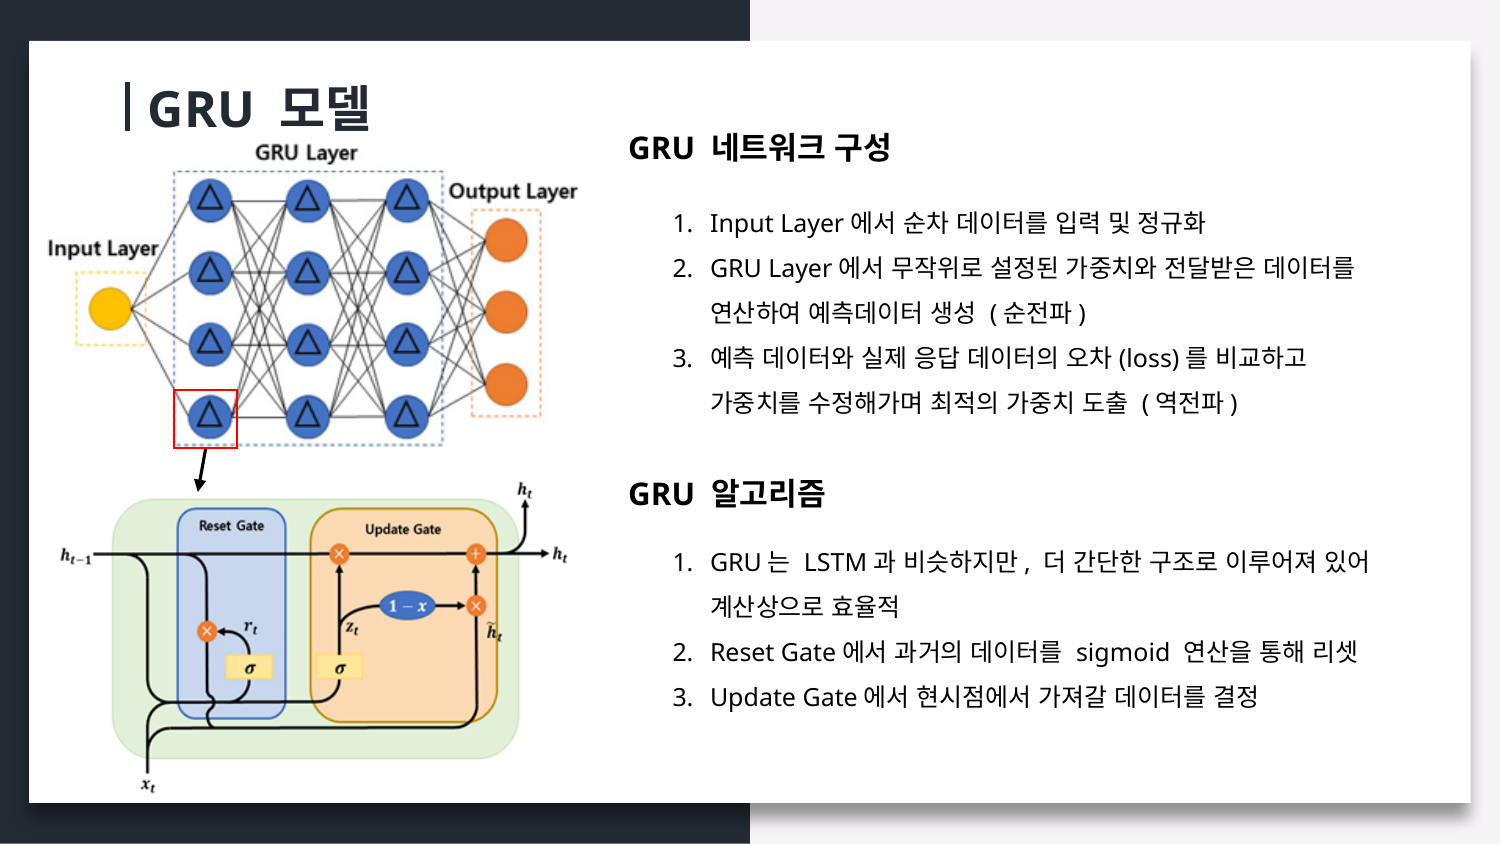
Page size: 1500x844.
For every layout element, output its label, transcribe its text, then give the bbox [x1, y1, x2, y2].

text_box Input Layer에서 순차 데이터를 입력 및 정규화 GRU Layer에서 무작위로 설정된 가중치와 전달받은 데이터를 연산하여 예측데이터 생성 (순전파) 예측 데이터와 실제 응답 데이터의 오차(loss)를 비교하고 가중치를 수정해가며 최적의 가중치 도출 (역전파) [657, 185, 1418, 425]
text_box GRU는 LSTM과 비슷하지만, 더 간단한 구조로 이루어져 있어 계산상으로 효율적 Reset Gate에서 과거의 데이터를 sigmoid 연산을 통해 리셋 Update Gate에서 현시점에서 가져갈 데이터를 결정 [657, 524, 1418, 719]
picture [40, 137, 580, 458]
text_box GRU 네트워크 구성 [613, 120, 1058, 173]
text_box GRU 모델 [133, 69, 390, 137]
picture [52, 476, 580, 801]
text_box GRU 알고리즘 [613, 466, 1058, 519]
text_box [197, 448, 206, 492]
